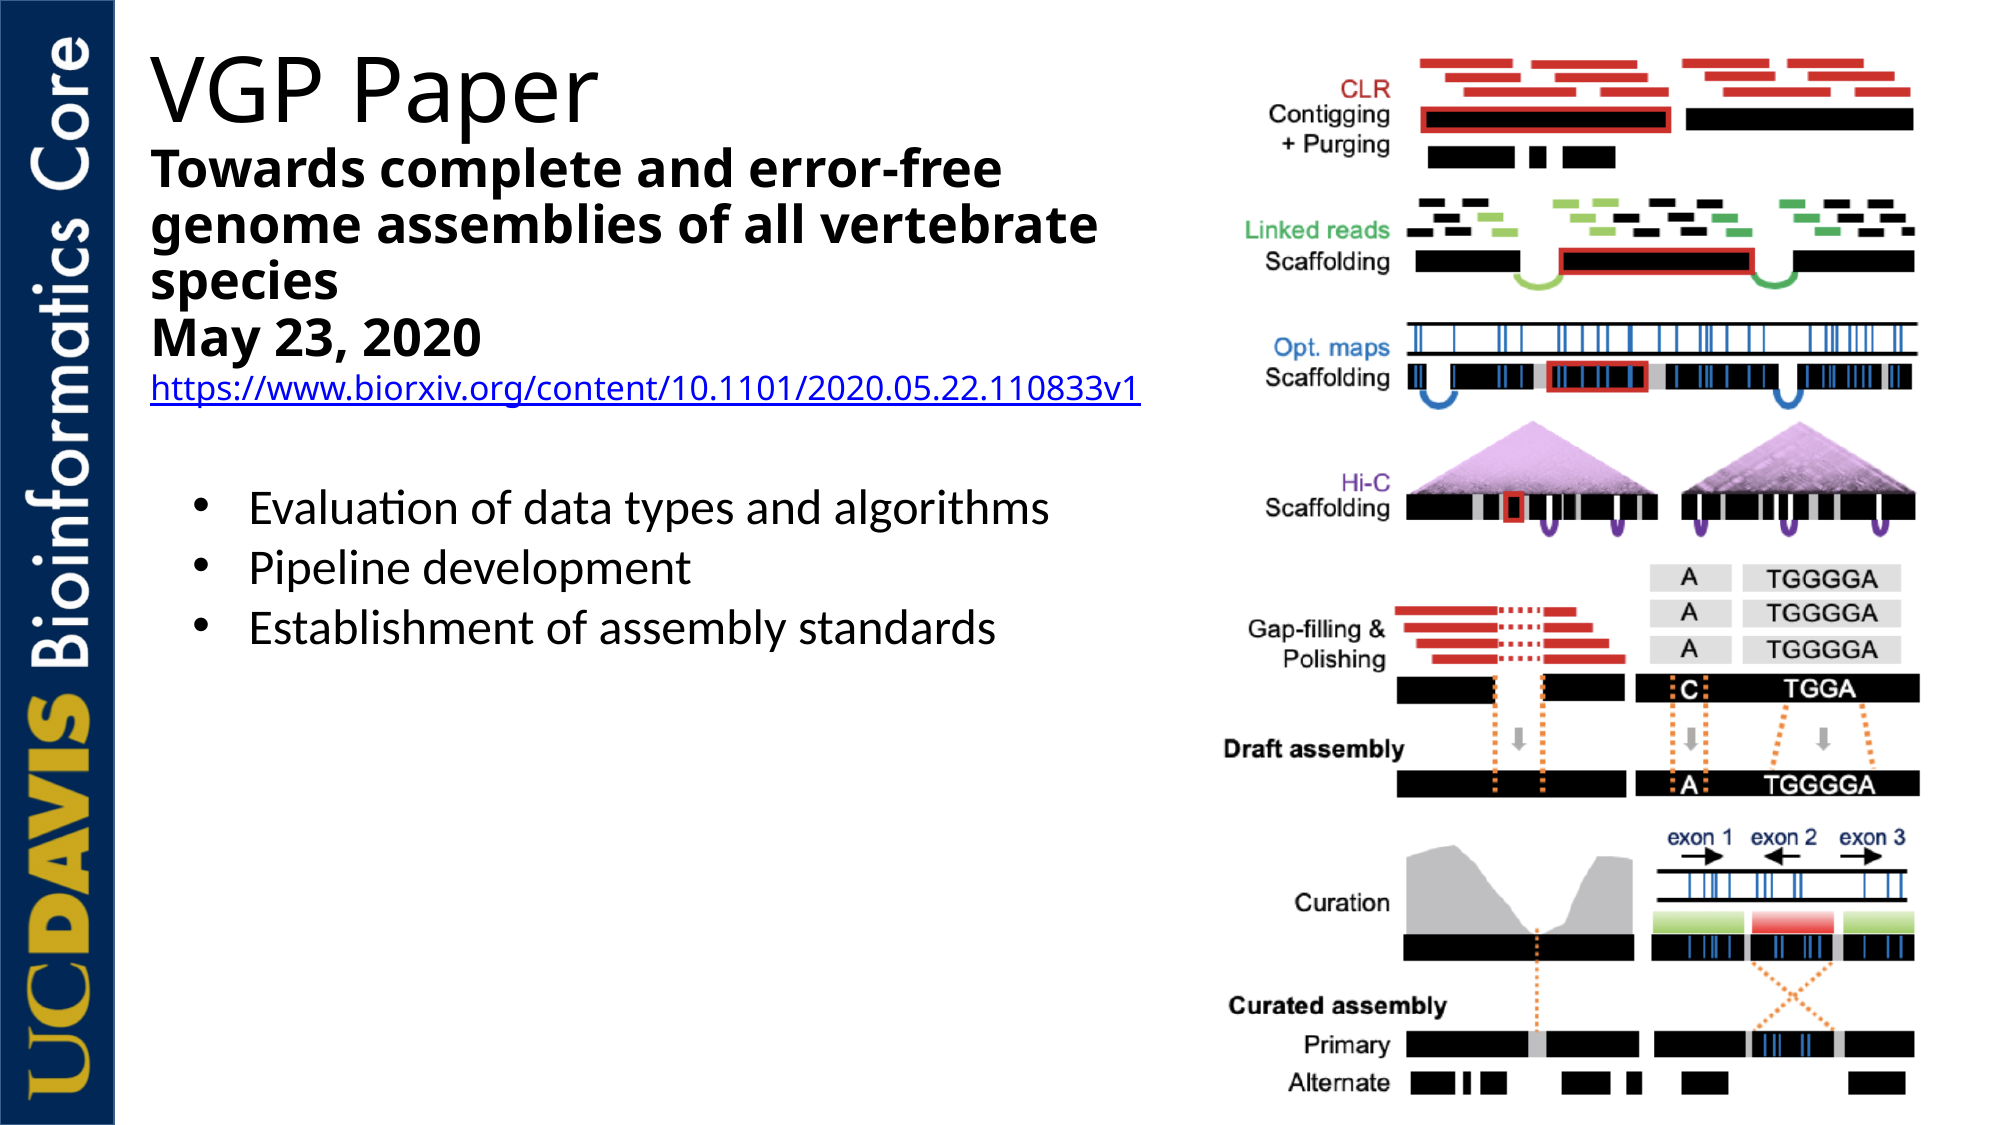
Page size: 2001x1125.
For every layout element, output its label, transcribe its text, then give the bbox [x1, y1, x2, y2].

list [1193, 32, 1940, 1108]
text_box Evaluation of data types and algorithms Pipeline development Establishment of assembly standards [177, 466, 1103, 662]
picture [8, 0, 112, 1121]
title VGP Paper Towards complete and error-free genome assemblies of all vertebrate species May 23, 2020 https://www.biorxiv.org/content/10.1101/2020.05.22.110833v1 [135, 34, 1193, 419]
